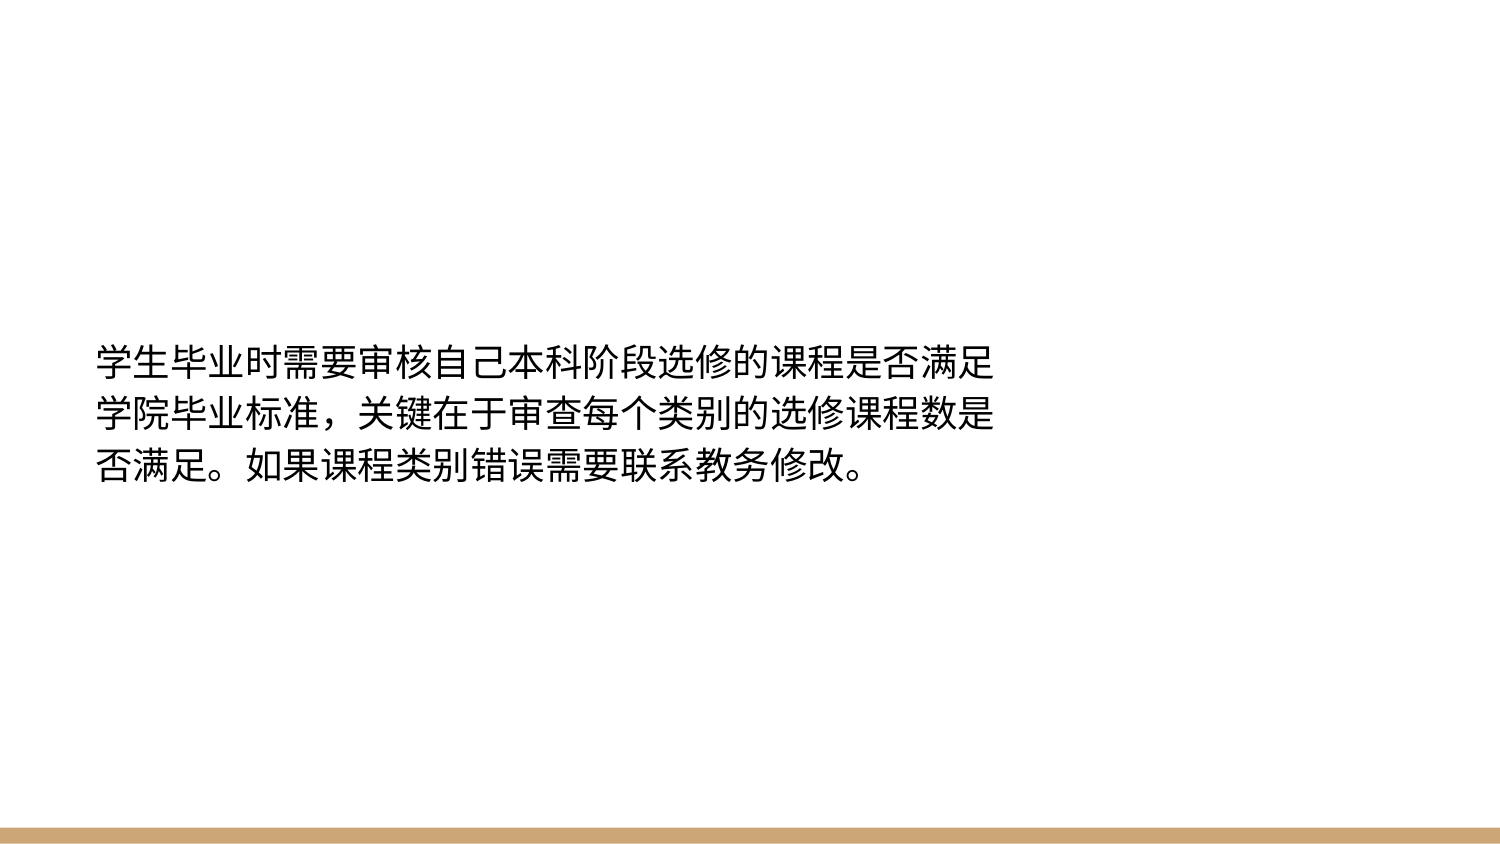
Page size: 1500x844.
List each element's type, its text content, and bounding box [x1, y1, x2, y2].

title 学生毕业时需要审核自己本科阶段选修的课程是否满足学院毕业标准，关键在于审查每个类别的选修课程数是否满足。如果课程类别错误需要联系教务修改。 [80, 73, 1045, 745]
